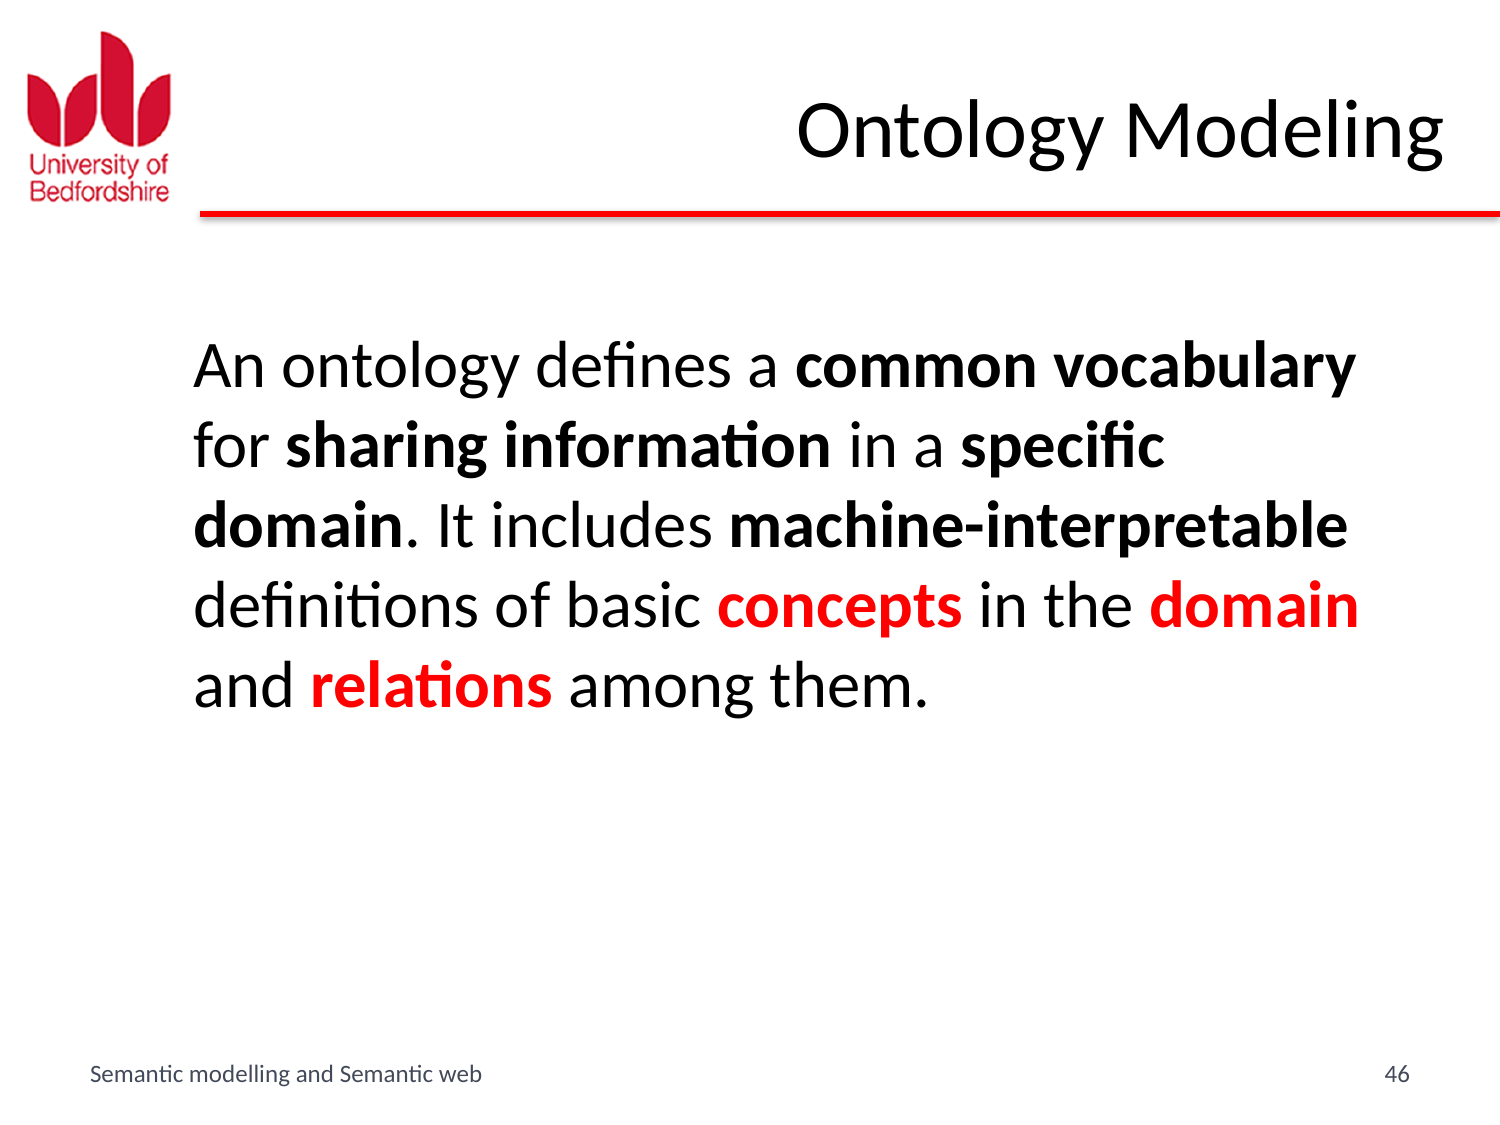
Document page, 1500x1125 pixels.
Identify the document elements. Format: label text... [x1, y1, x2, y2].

list An ontology defines a common vocabulary for sharing information in a specific domain. It includes machine-interpretable definitions of basic concepts in the domain and relations among them. [178, 313, 1380, 966]
picture [0, 15, 201, 214]
slide_number 46 [1344, 1042, 1425, 1103]
slide_number Semantic modelling and Semantic web [75, 1042, 503, 1103]
title Ontology Modeling [110, 30, 1461, 218]
